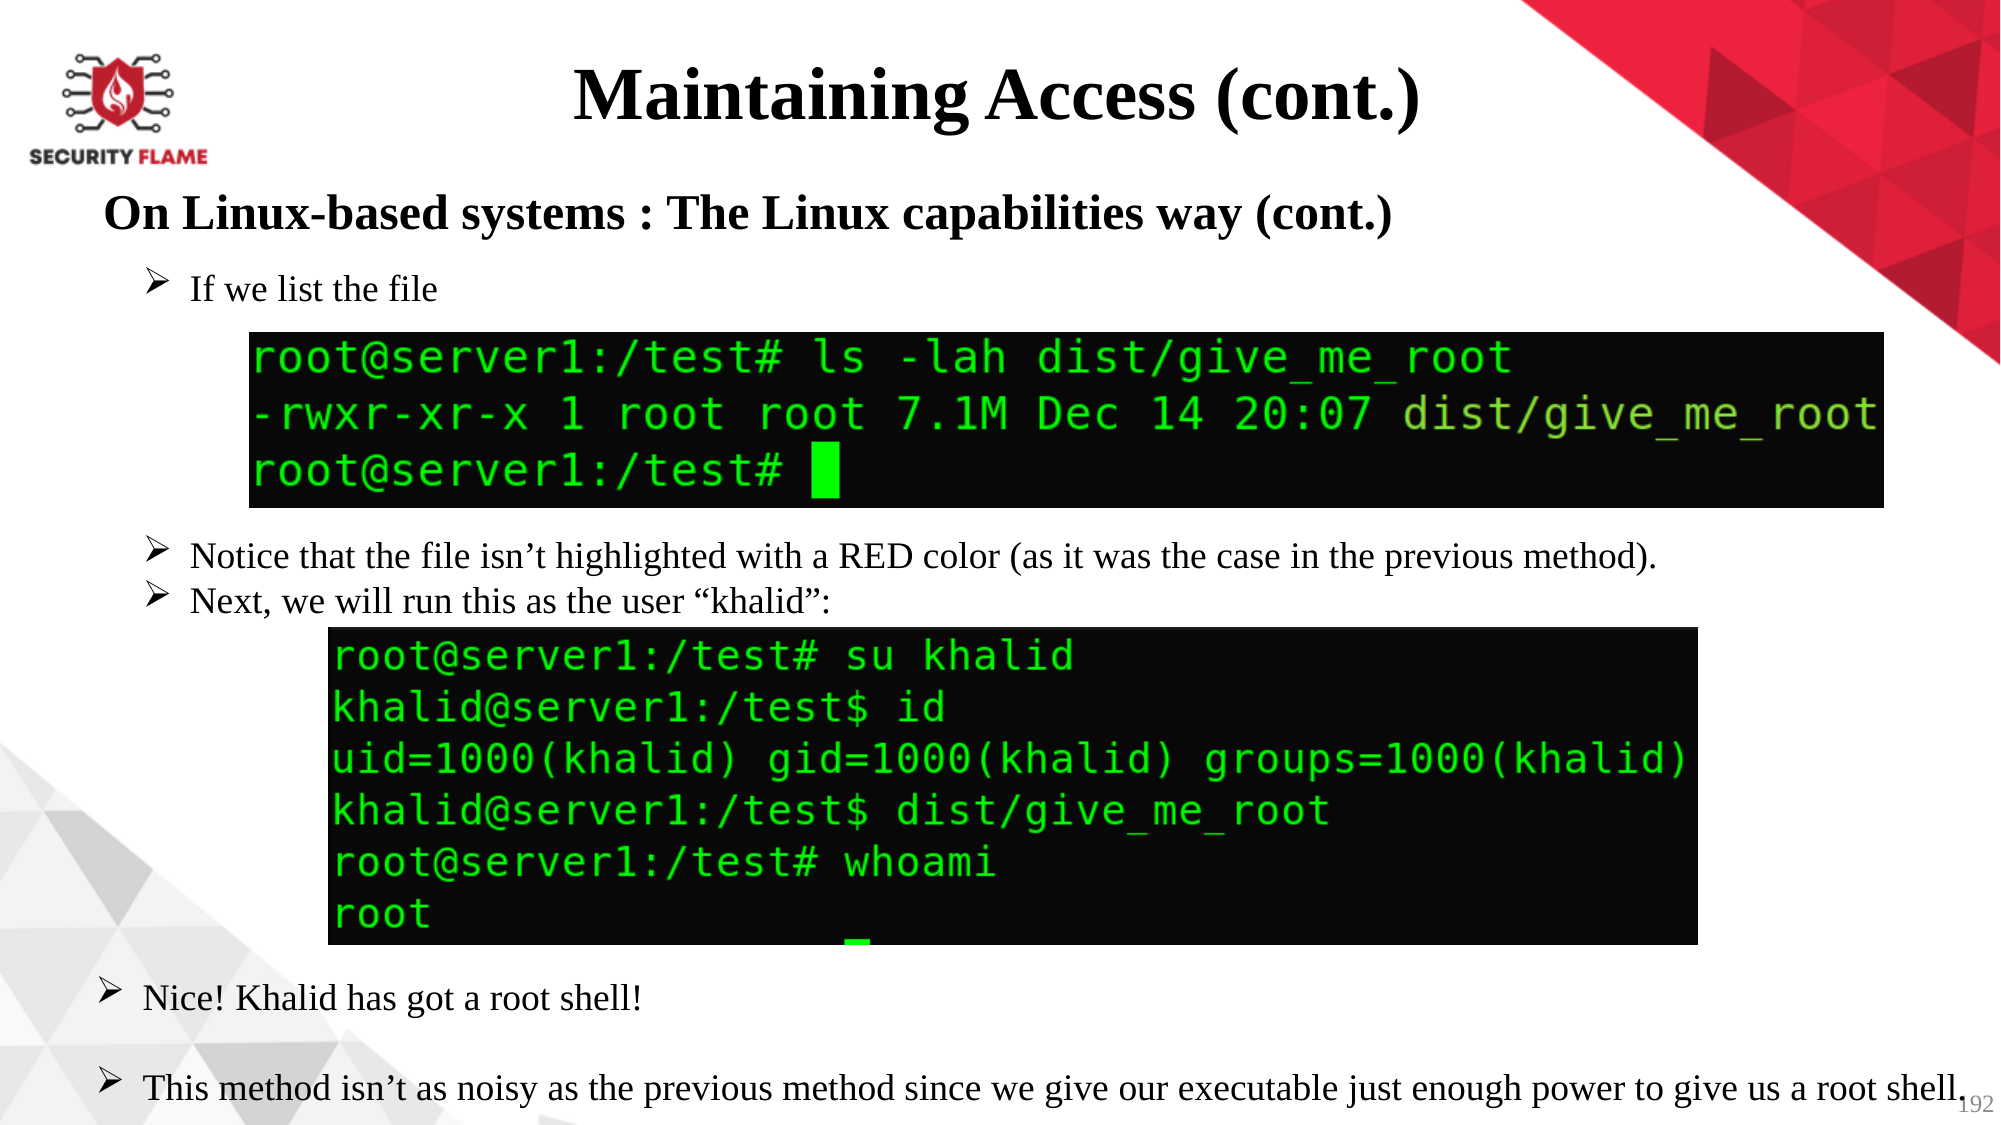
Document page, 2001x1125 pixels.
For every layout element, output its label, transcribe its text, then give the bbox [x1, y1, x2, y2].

text_box Maintaining Access (cont.) [559, 36, 1462, 142]
picture [0, 0, 2001, 1125]
slide_number 192 [1908, 1072, 2000, 1125]
text_box On Linux-based systems : The Linux capabilities way (cont.) [88, 172, 1790, 247]
text_box Notice that the file isn’t highlighted with a RED color (as it was the case in the previous method). Next, we will run this as the user “khalid”: [128, 523, 1837, 629]
text_box Nice! Khalid has got a root shell! This method isn’t as noisy as the previous method since we give our executable just enough power to give us a root shell. [80, 965, 1991, 1115]
text_box If we list the file [128, 256, 1837, 316]
